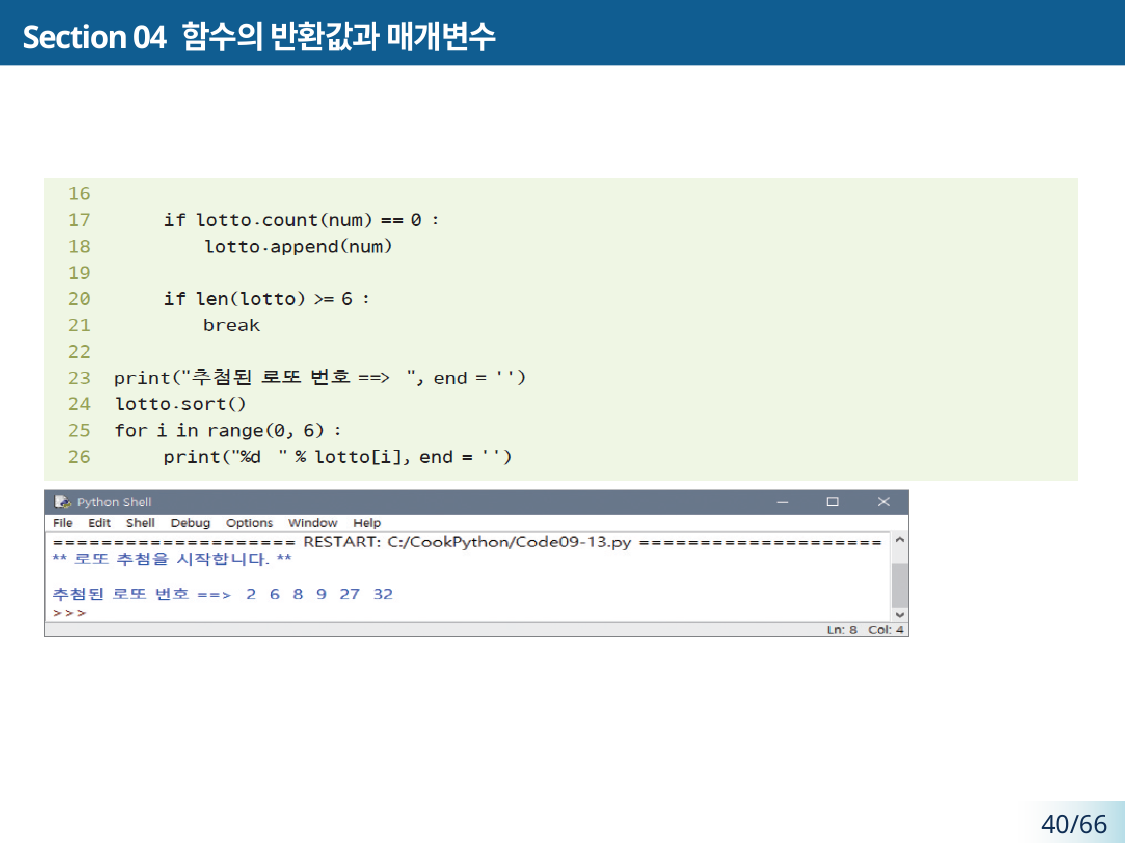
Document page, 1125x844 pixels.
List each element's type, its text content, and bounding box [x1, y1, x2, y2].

title Section 04 함수의 반환값과 매개변수 [7, 6, 966, 65]
picture [26, 177, 1099, 641]
